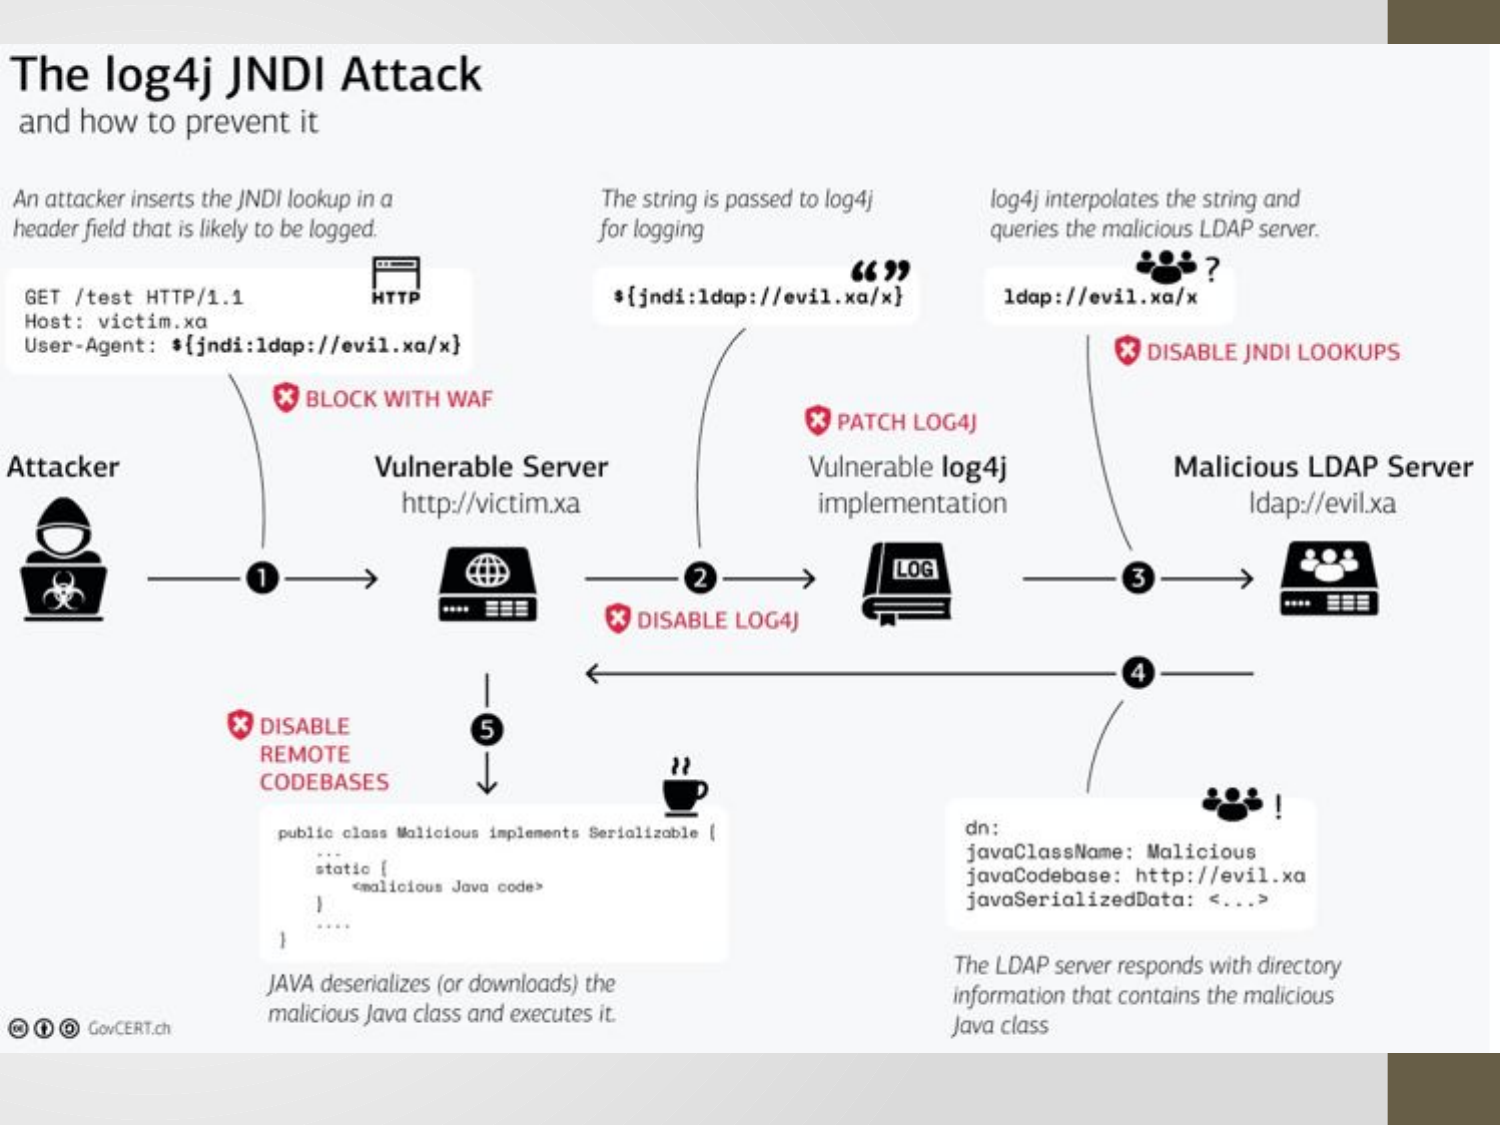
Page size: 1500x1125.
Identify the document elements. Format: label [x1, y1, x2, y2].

list [0, 44, 1500, 1054]
